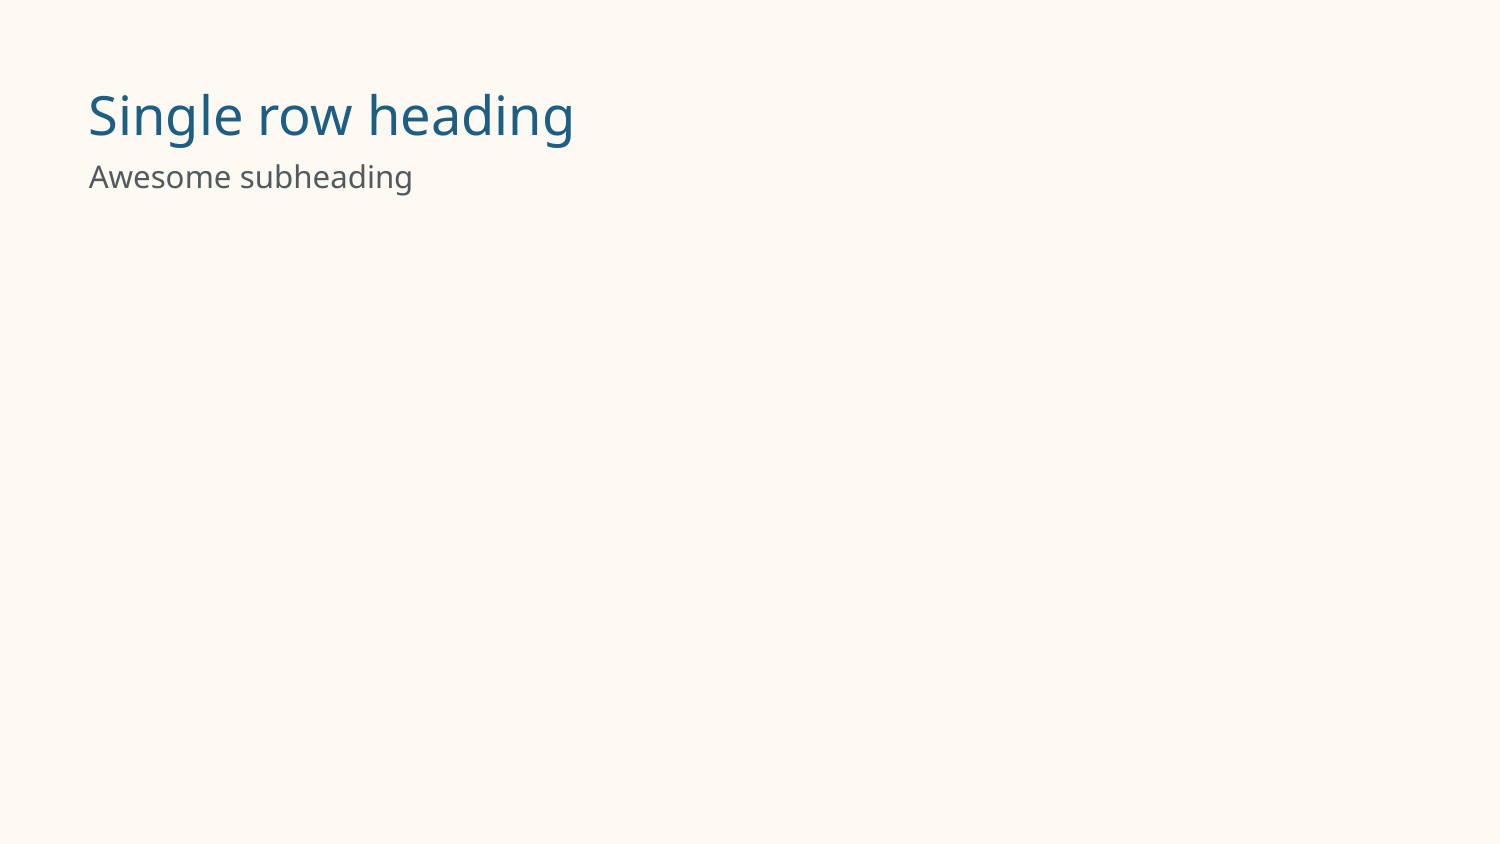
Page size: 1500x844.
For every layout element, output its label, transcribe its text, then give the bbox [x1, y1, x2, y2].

title Single row heading [73, 73, 1427, 146]
subtitle Awesome subheading [73, 146, 1427, 201]
